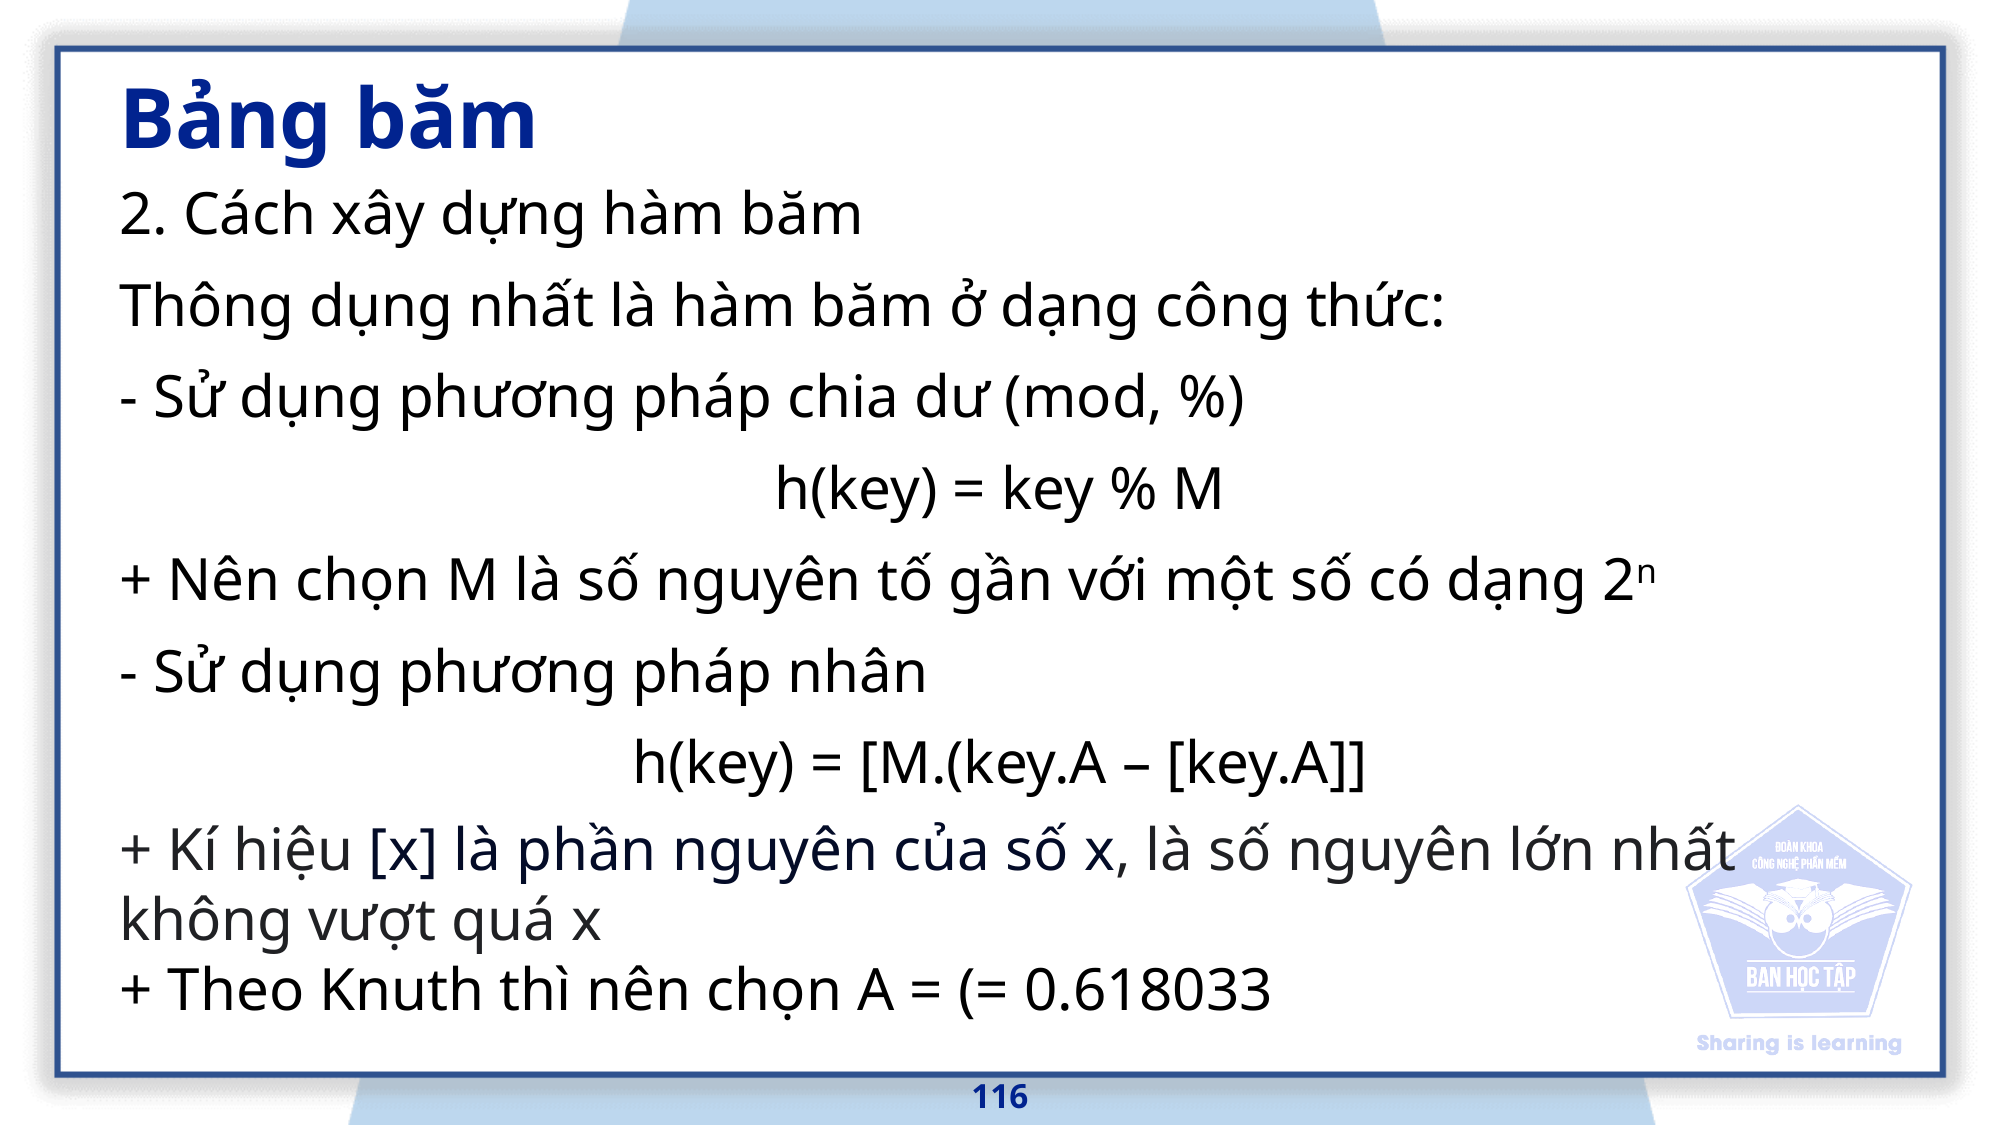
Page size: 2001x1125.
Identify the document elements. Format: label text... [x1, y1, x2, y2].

slide_number 116 [774, 1070, 1225, 1125]
picture [0, 0, 2001, 1125]
title Bảng băm [104, 54, 1896, 190]
